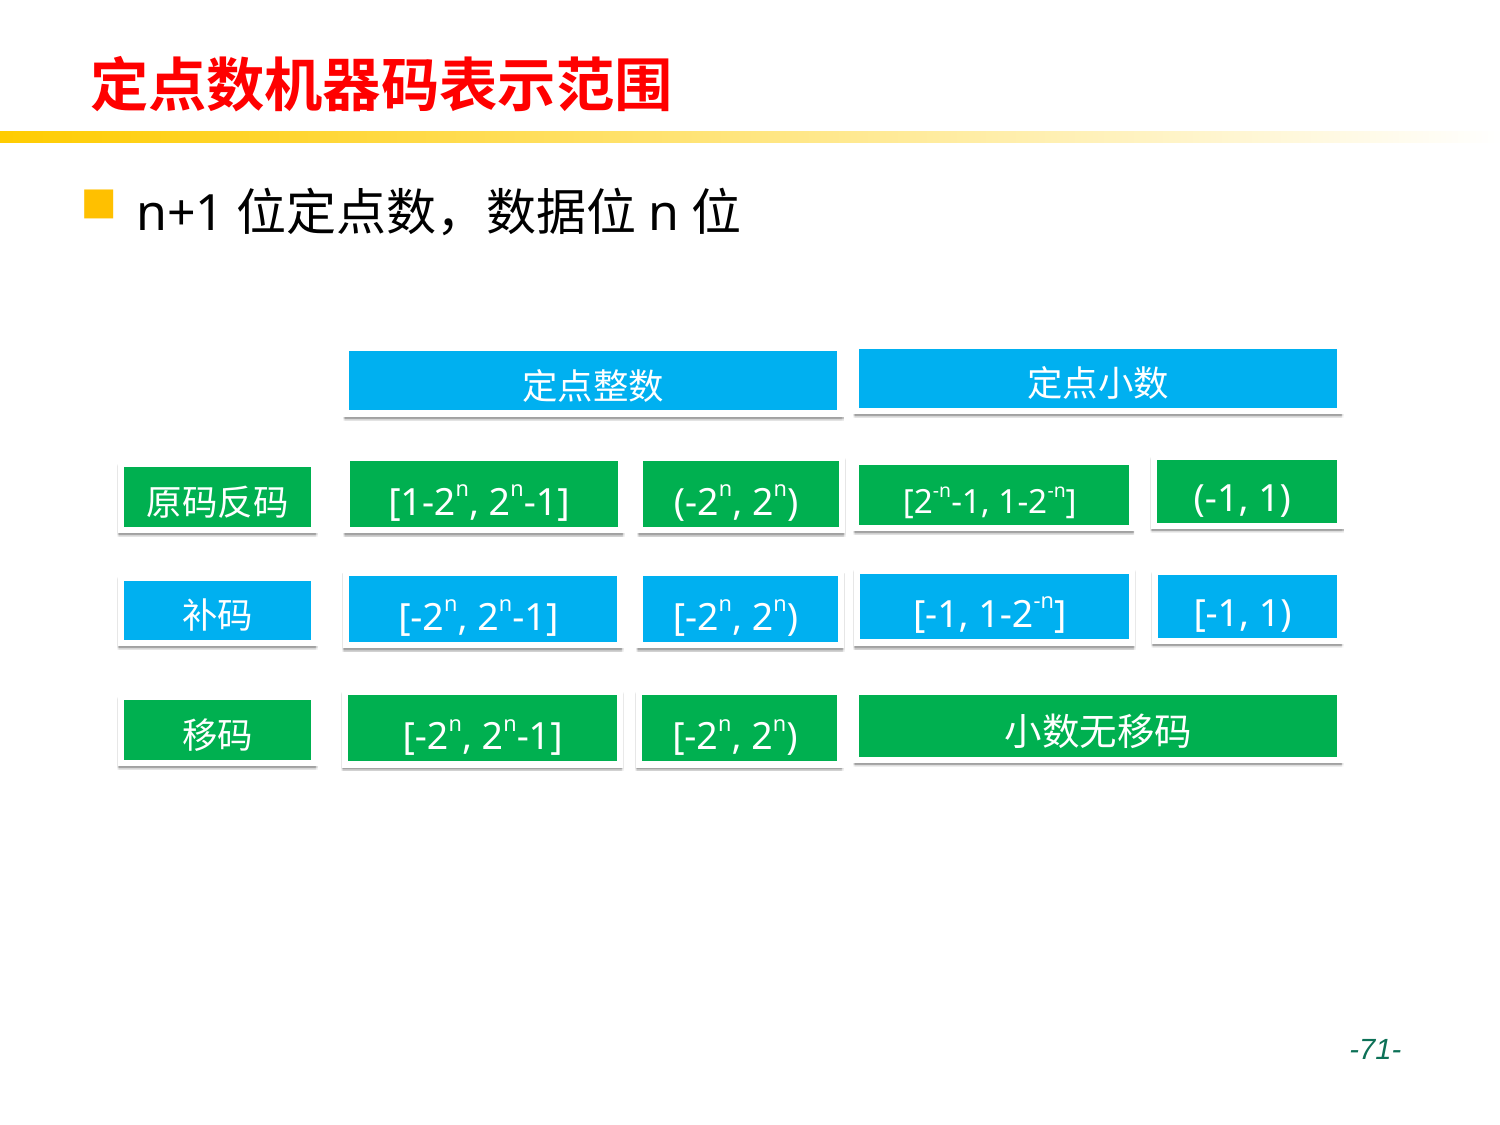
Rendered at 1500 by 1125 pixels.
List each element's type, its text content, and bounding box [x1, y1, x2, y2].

text_box [-1, 1) [1154, 572, 1341, 641]
text_box 补码 [120, 577, 315, 644]
list n+1位定点数，数据位n位 [64, 160, 1414, 287]
text_box [-2n, 2n) [639, 692, 841, 765]
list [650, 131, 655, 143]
text_box 移码 [120, 697, 315, 763]
text_box [-2n, 2n-1] [345, 692, 621, 765]
text_box [-1, 1-2-n] [857, 570, 1133, 643]
text_box [2-n-1, 1-2-n] [856, 462, 1133, 528]
text_box [-2n, 2n) [639, 572, 842, 646]
text_box [-2n, 2n-1] [345, 572, 621, 646]
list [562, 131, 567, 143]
text_box (-1, 1) [1154, 457, 1341, 526]
table_cell 补码 [738, 131, 744, 143]
text_box 定点小数 [856, 345, 1341, 412]
slide_number -71- [1257, 1023, 1425, 1102]
text_box 原码反码 [120, 464, 315, 530]
text_box [1-2n, 2n-1] [346, 457, 622, 531]
title 定点数机器码表示范围 [74, 34, 1426, 131]
text_box 小数无移码 [856, 691, 1341, 761]
text_box (-2n, 2n) [640, 457, 842, 531]
text_box 定点整数 [346, 347, 841, 414]
